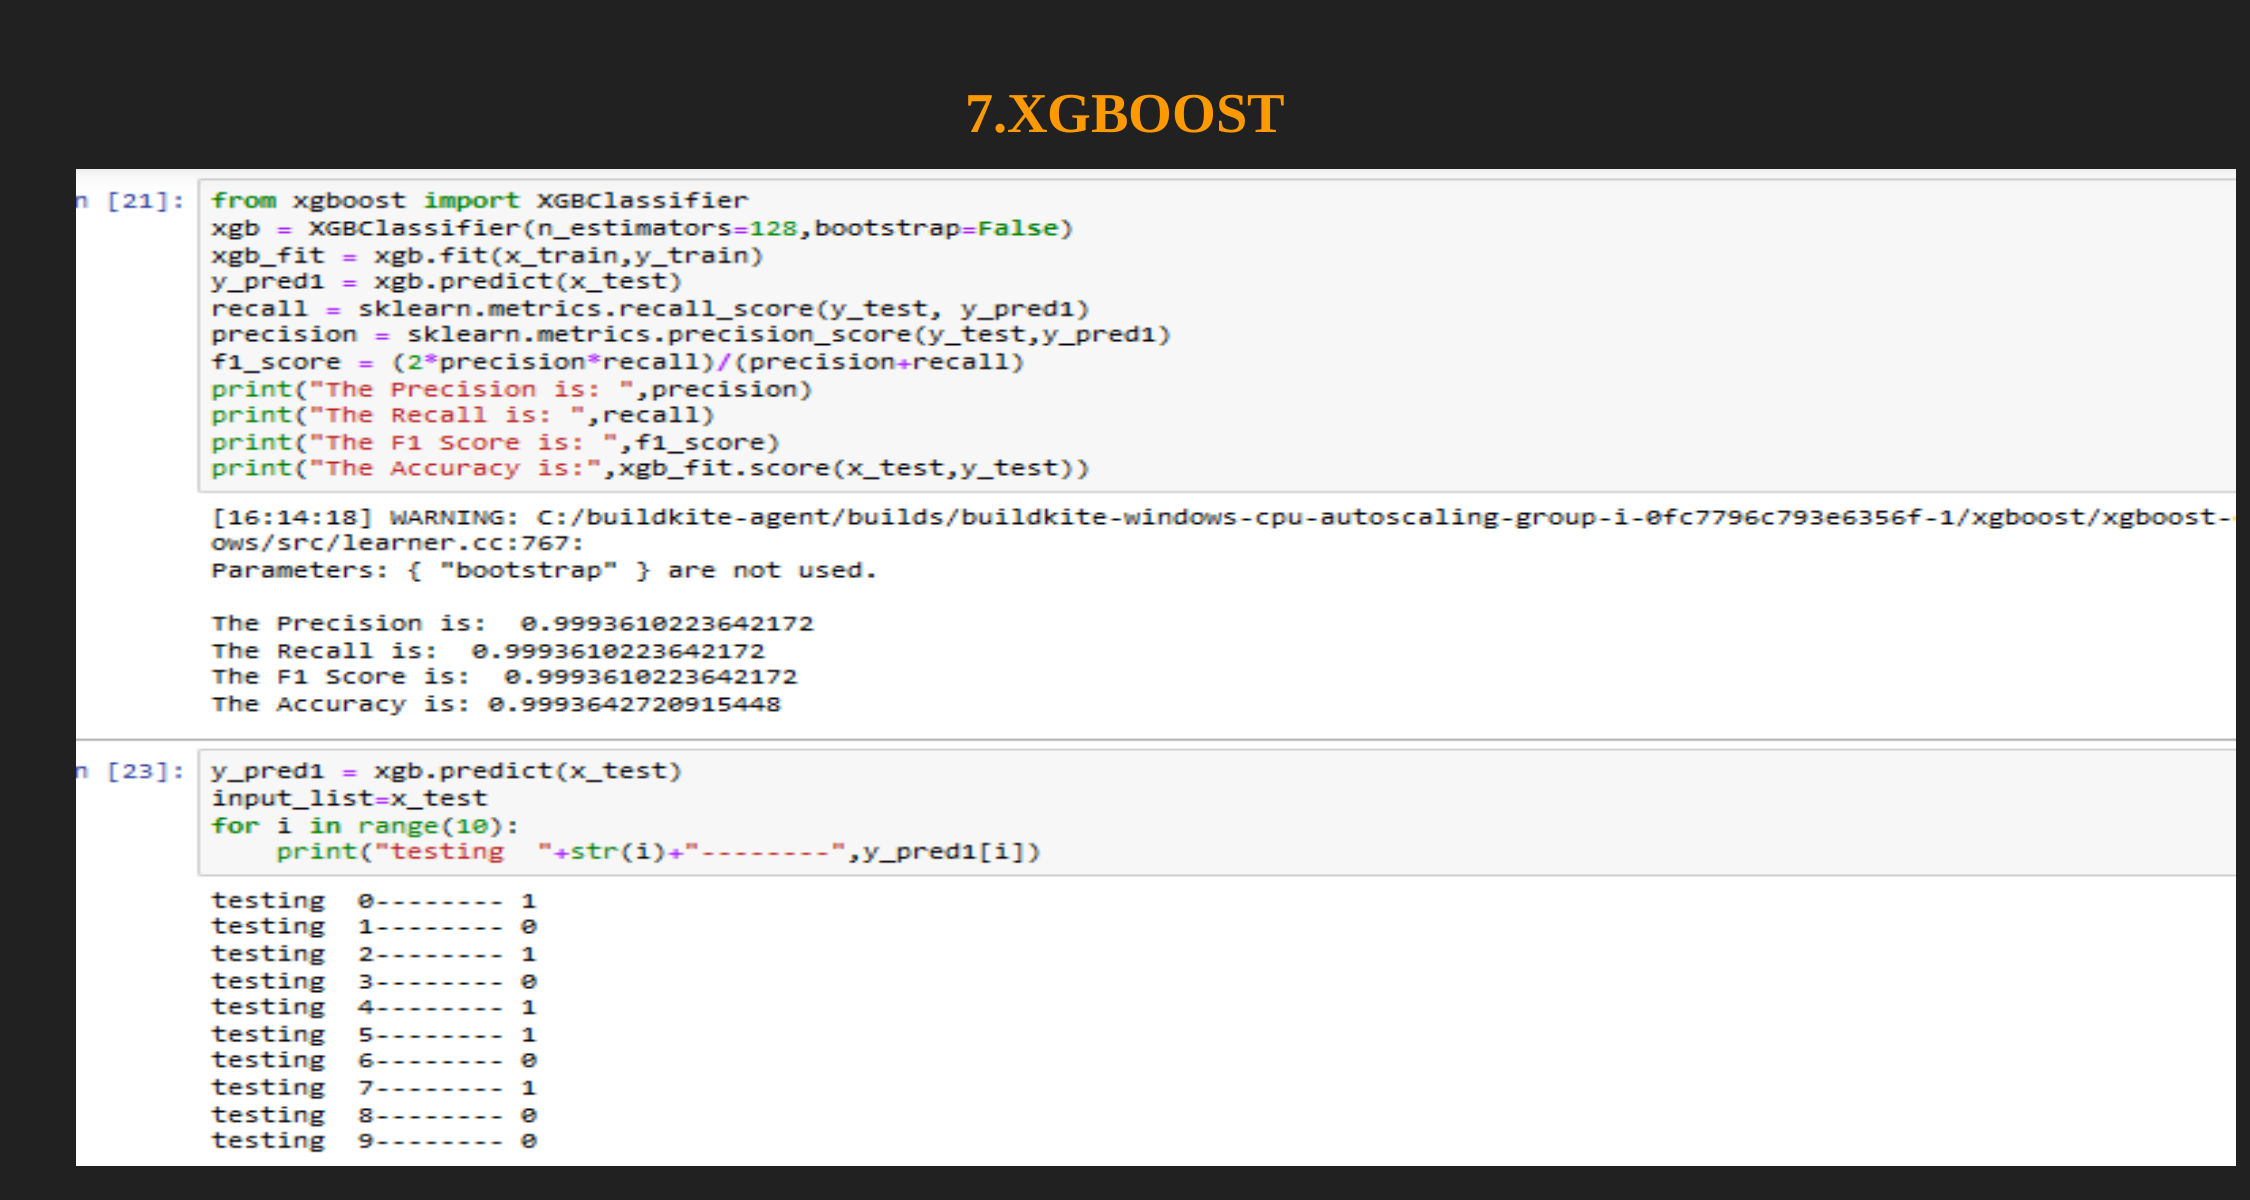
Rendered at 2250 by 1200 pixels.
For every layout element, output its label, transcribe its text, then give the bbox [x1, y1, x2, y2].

title 7.XGBOOST [76, 53, 2174, 168]
picture [76, 169, 2236, 1166]
